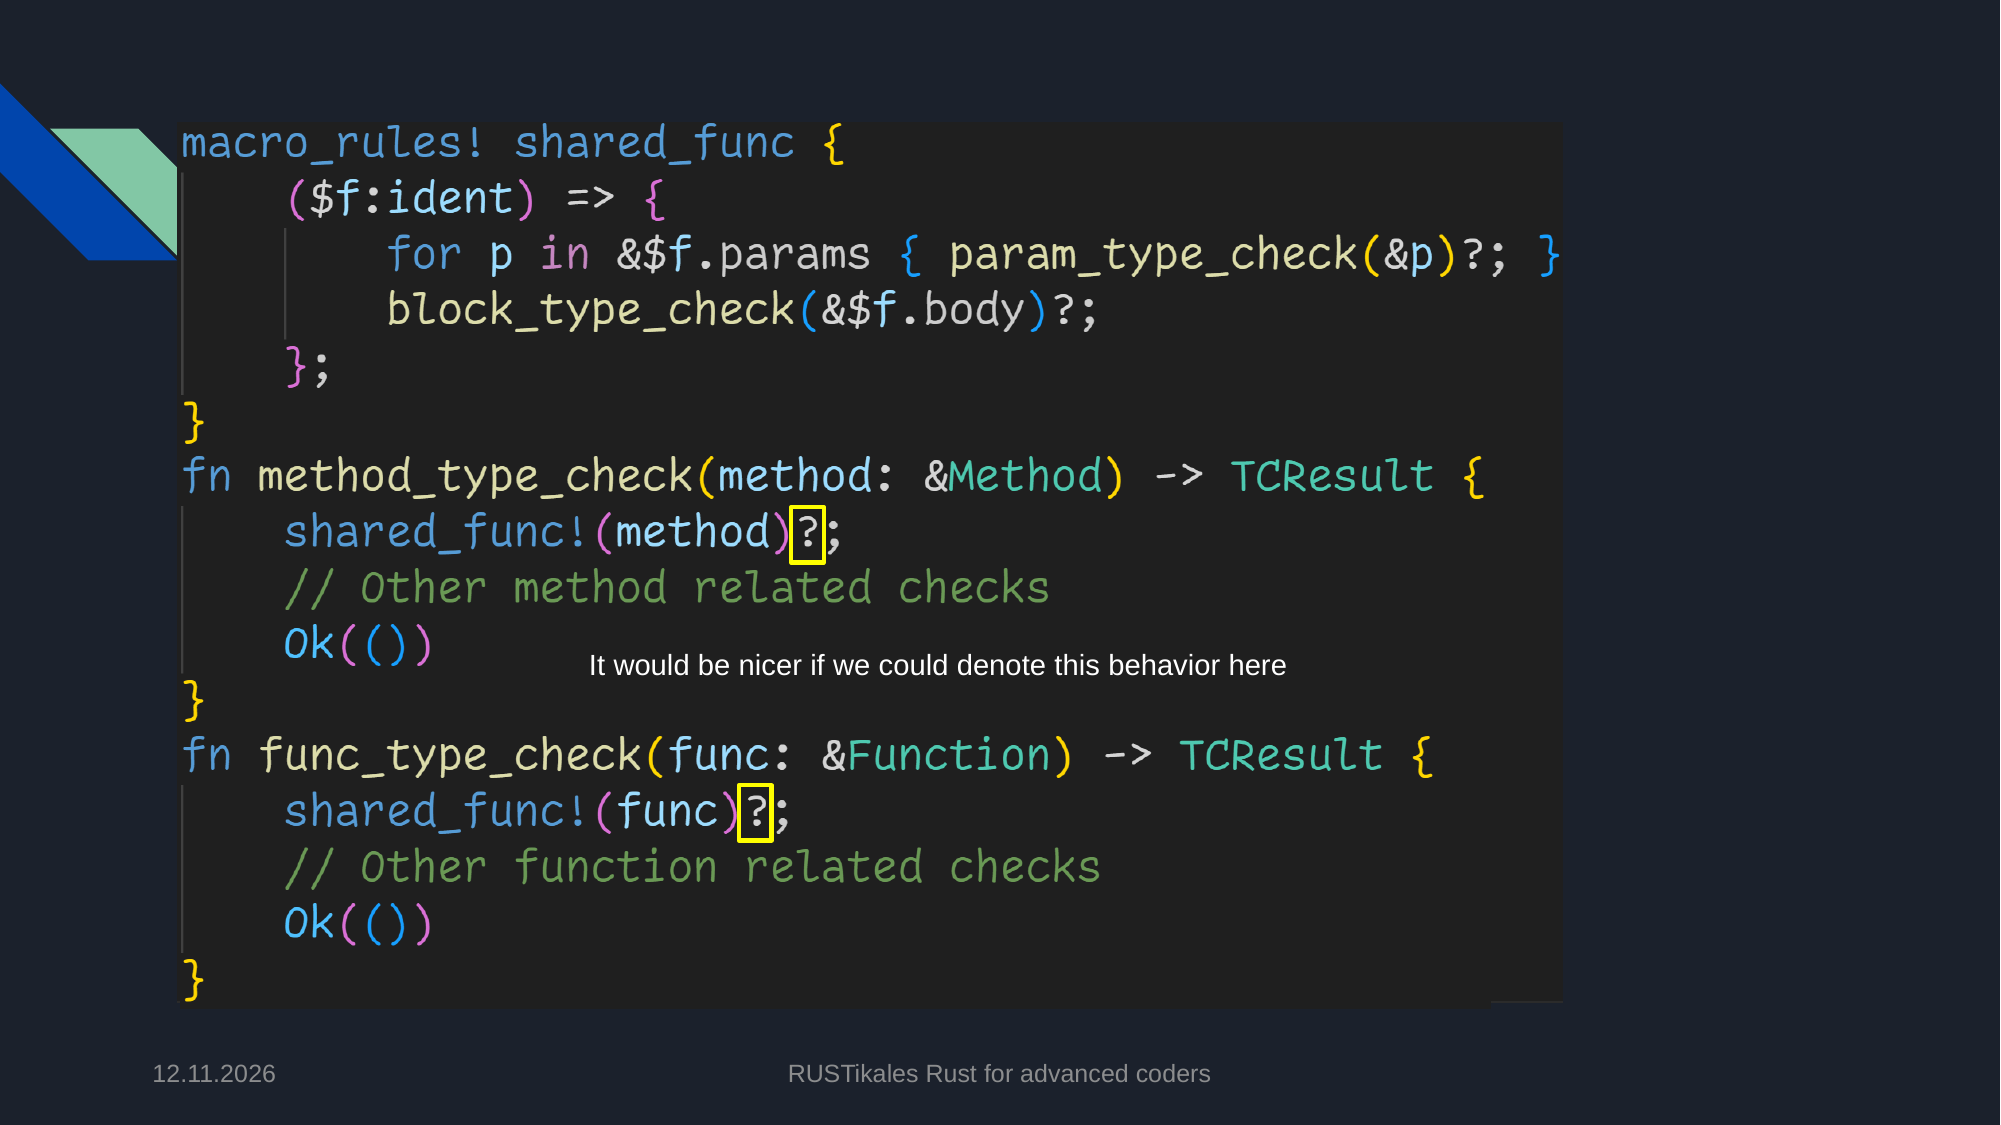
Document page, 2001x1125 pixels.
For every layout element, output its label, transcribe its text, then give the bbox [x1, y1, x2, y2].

footer RUSTikales Rust for advanced coders [662, 1042, 1338, 1103]
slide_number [137, 1042, 588, 1103]
picture [177, 121, 1563, 1009]
